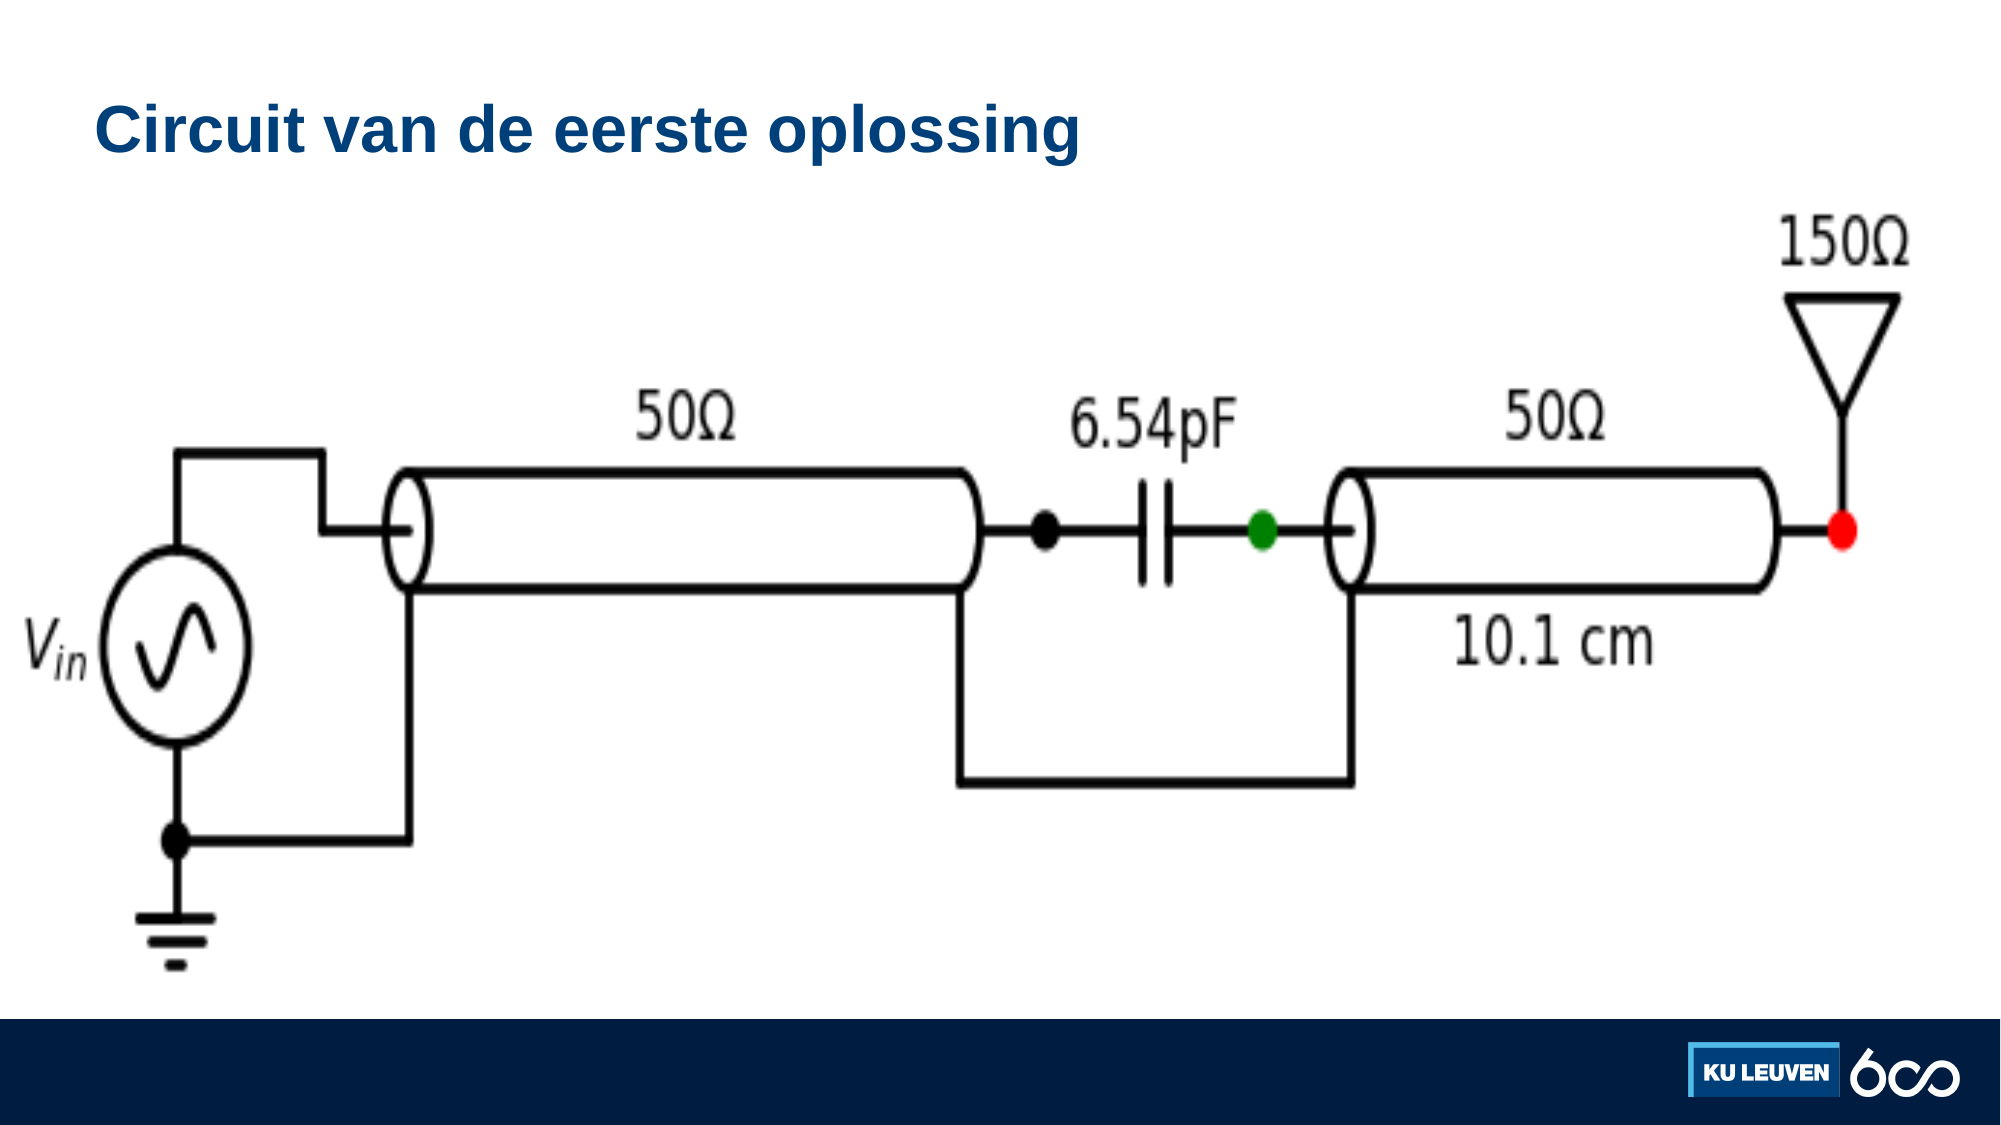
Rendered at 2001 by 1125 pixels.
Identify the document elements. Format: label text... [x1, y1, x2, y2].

picture [1688, 1042, 1960, 1097]
picture [0, 193, 2000, 1019]
title Circuit van de eerste oplossing [94, 94, 1900, 186]
